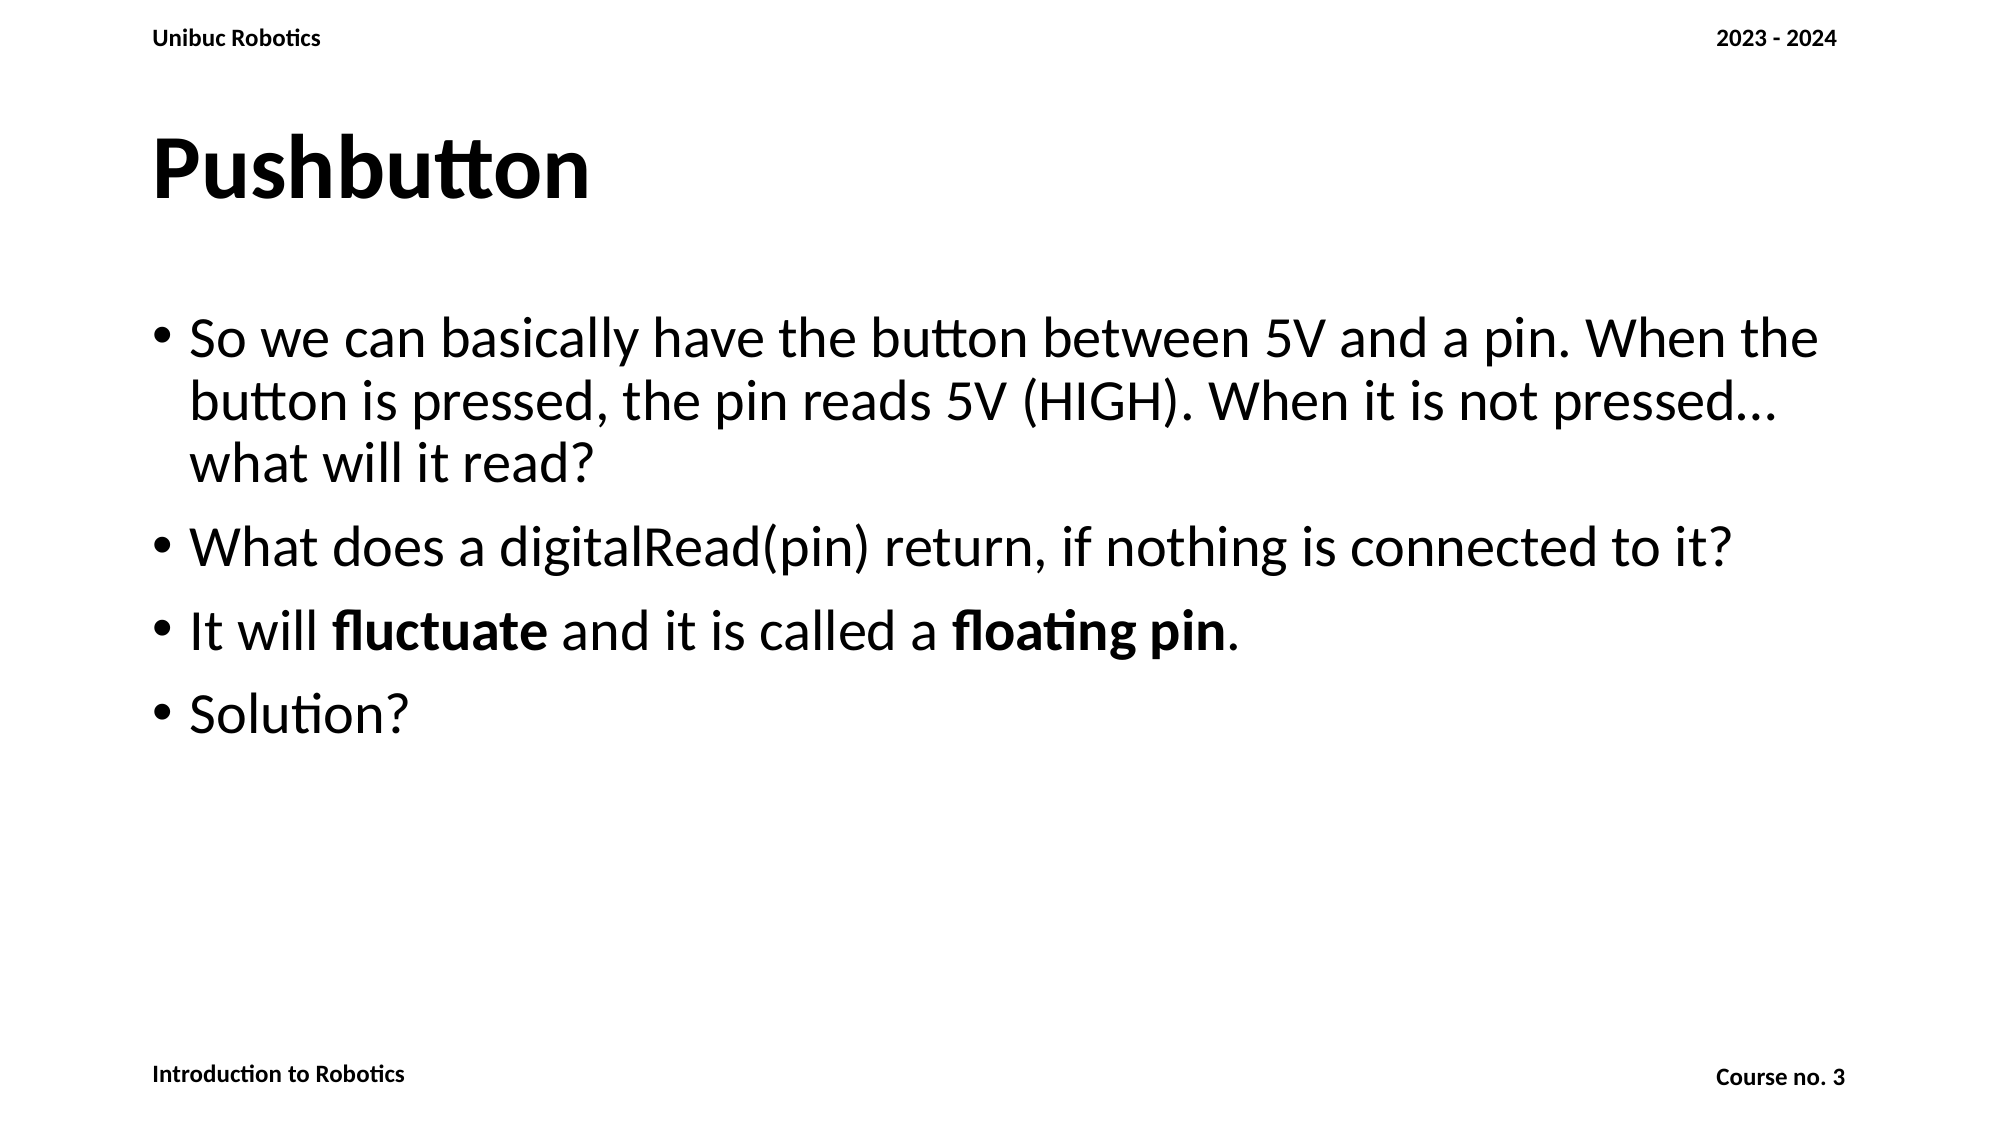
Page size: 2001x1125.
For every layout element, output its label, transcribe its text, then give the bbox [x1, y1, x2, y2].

title Pushbutton [137, 59, 1863, 278]
list So we can basically have the button between 5V and a pin. When the button is pressed, the pin reads 5V (HIGH). When it is not pressed…what will it read? What does a digitalRead(pin) return, if nothing is connected to it? It will fluctuate and it is called a floating pin. Solution? [137, 299, 1911, 1014]
